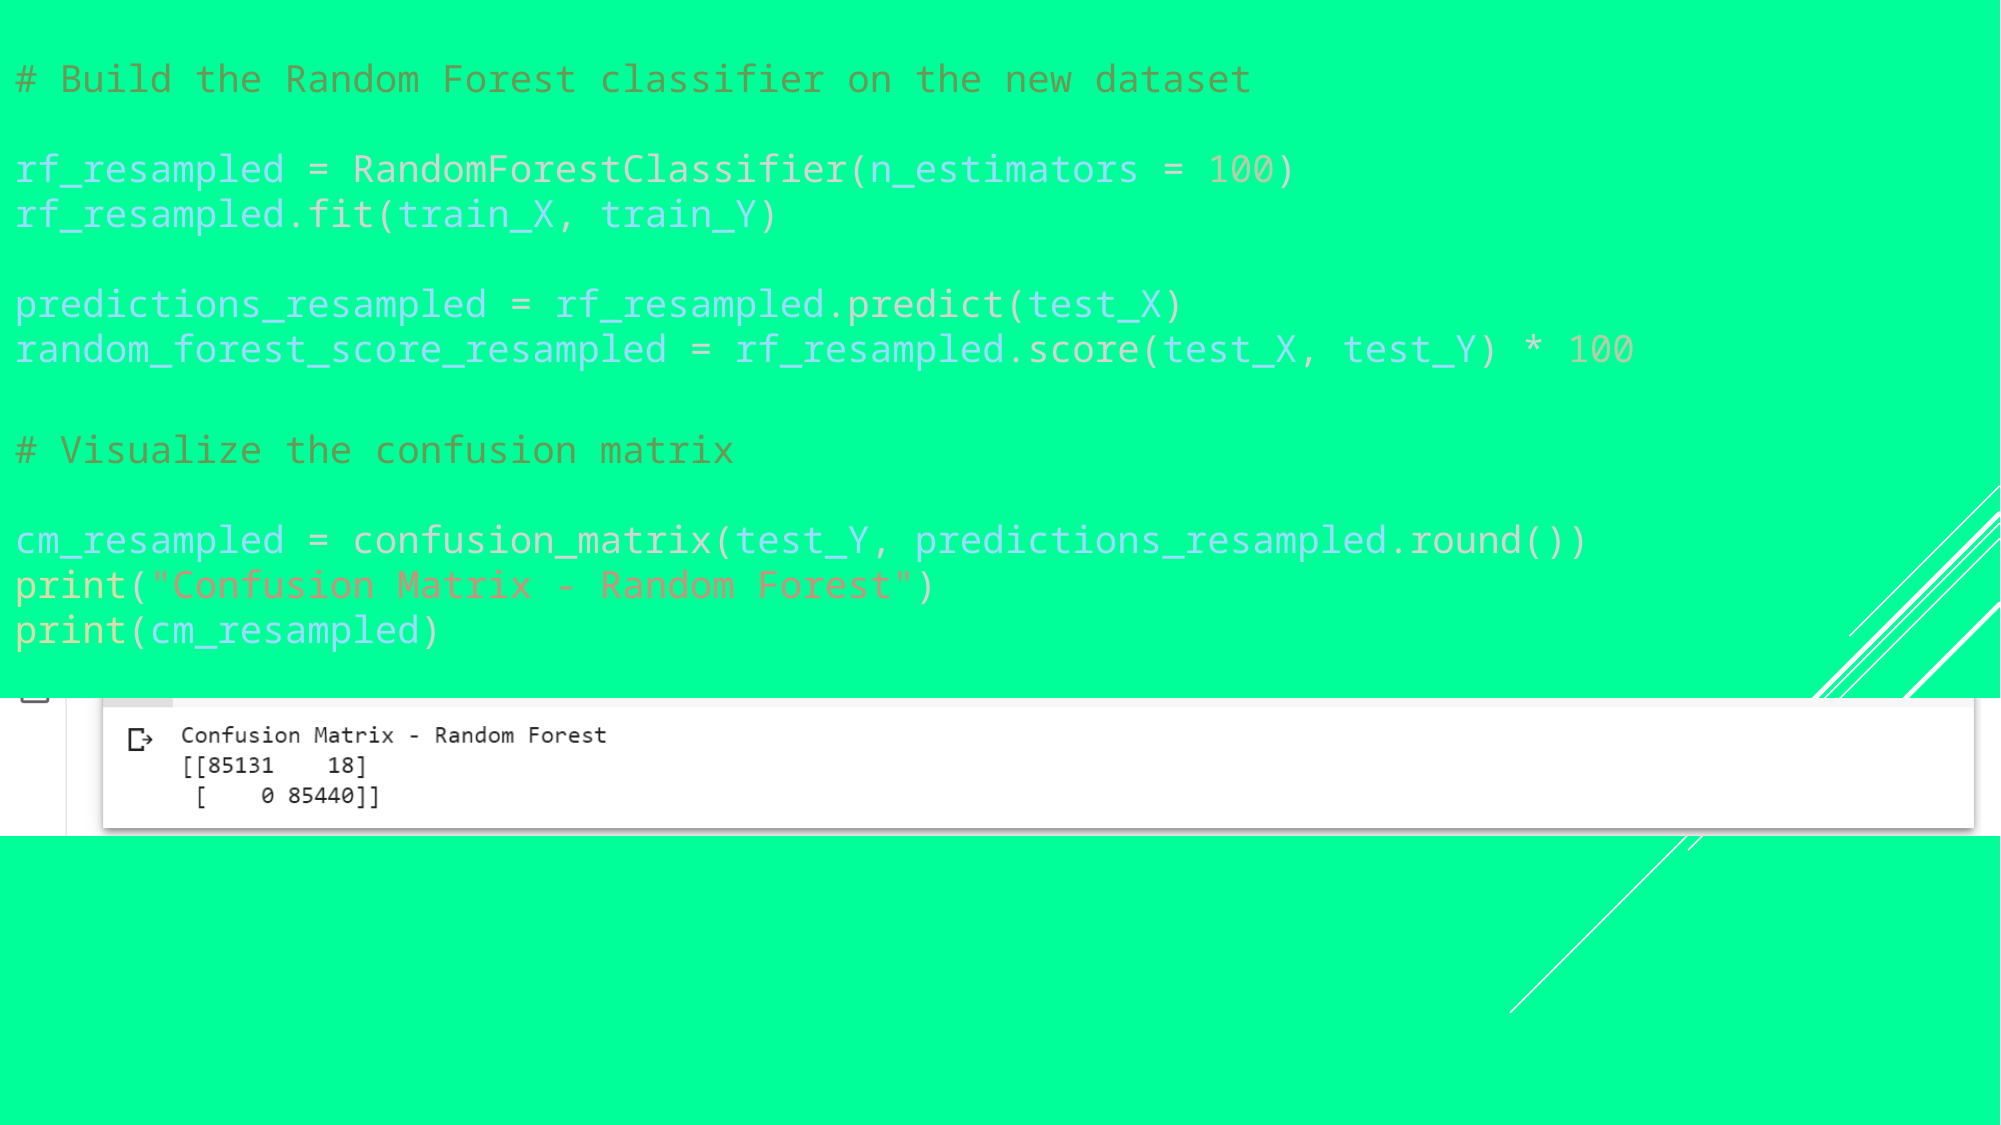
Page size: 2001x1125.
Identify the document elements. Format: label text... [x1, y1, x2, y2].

text_box # Visualize the confusion matrix cm_resampled = confusion_matrix(test_Y, predictions_resampled.round()) print("Confusion Matrix - Random Forest") print(cm_resampled) [0, 418, 2000, 659]
picture [0, 698, 2000, 836]
text_box # Build the Random Forest classifier on the new dataset rf_resampled = RandomForestClassifier(n_estimators = 100) rf_resampled.fit(train_X, train_Y) predictions_resampled = rf_resampled.predict(test_X) random_forest_score_resampled = rf_resampled.score(test_X, test_Y) * 100 [0, 47, 1977, 378]
